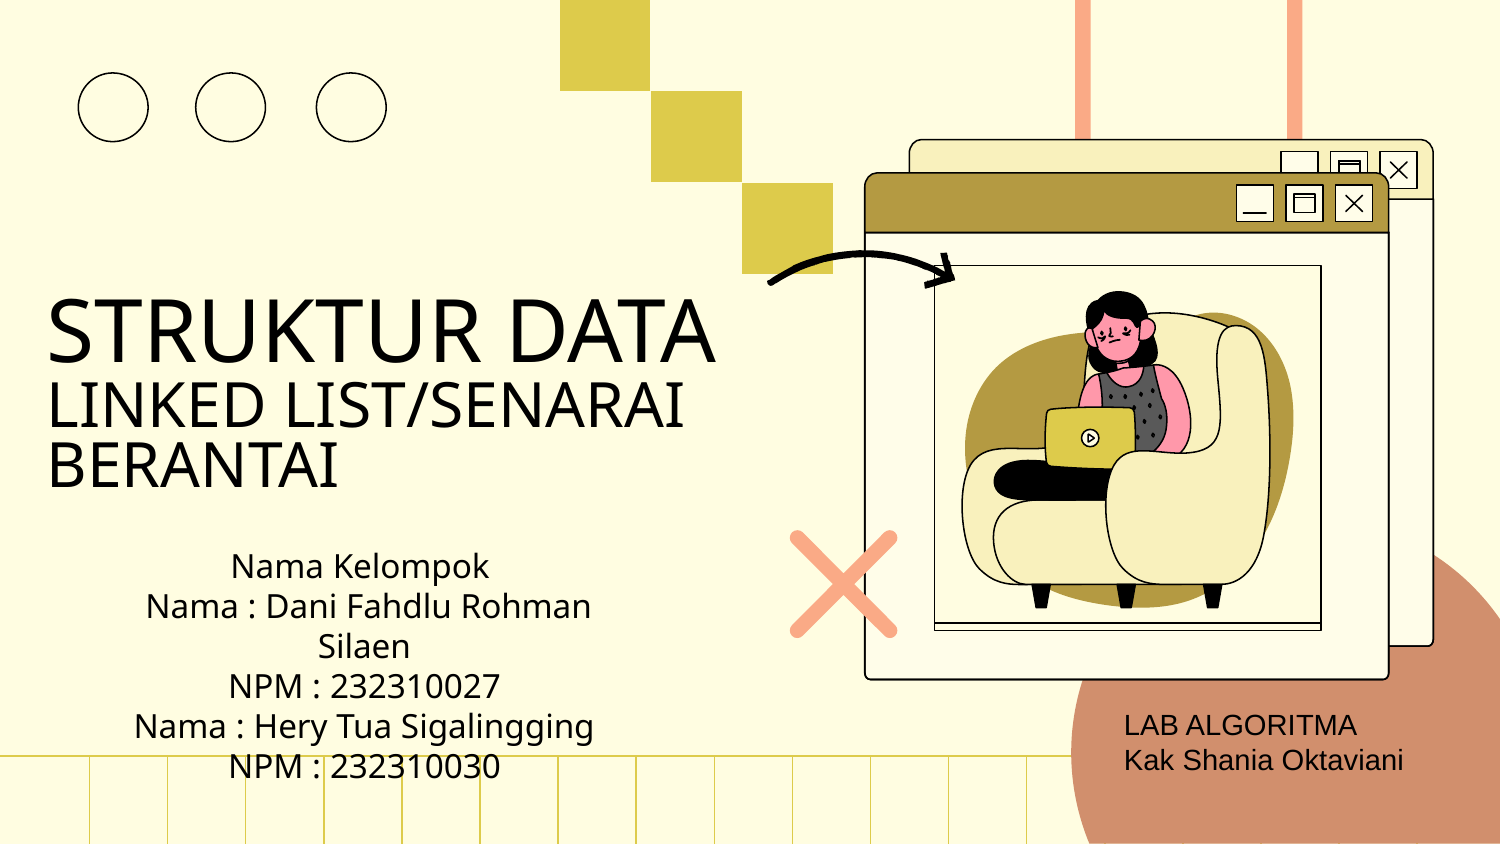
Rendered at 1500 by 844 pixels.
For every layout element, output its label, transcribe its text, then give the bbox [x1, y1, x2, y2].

text_box LAB ALGORITMA Kak Shania Oktaviani [1108, 679, 1500, 802]
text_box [864, 172, 1389, 680]
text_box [559, 0, 834, 274]
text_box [909, 139, 1434, 647]
title STRUKTUR DATA LINKED LIST/SENARAI BERANTAI [31, 202, 817, 593]
text_box [789, 530, 859, 639]
subtitle Nama Kelompok Nama : Dani Fahdlu Rohman Silaen NPM : 232310027 Nama : Hery Tua Sigalingging NPM : 232310030 [71, 530, 658, 803]
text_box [955, 291, 1296, 609]
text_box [766, 249, 956, 289]
